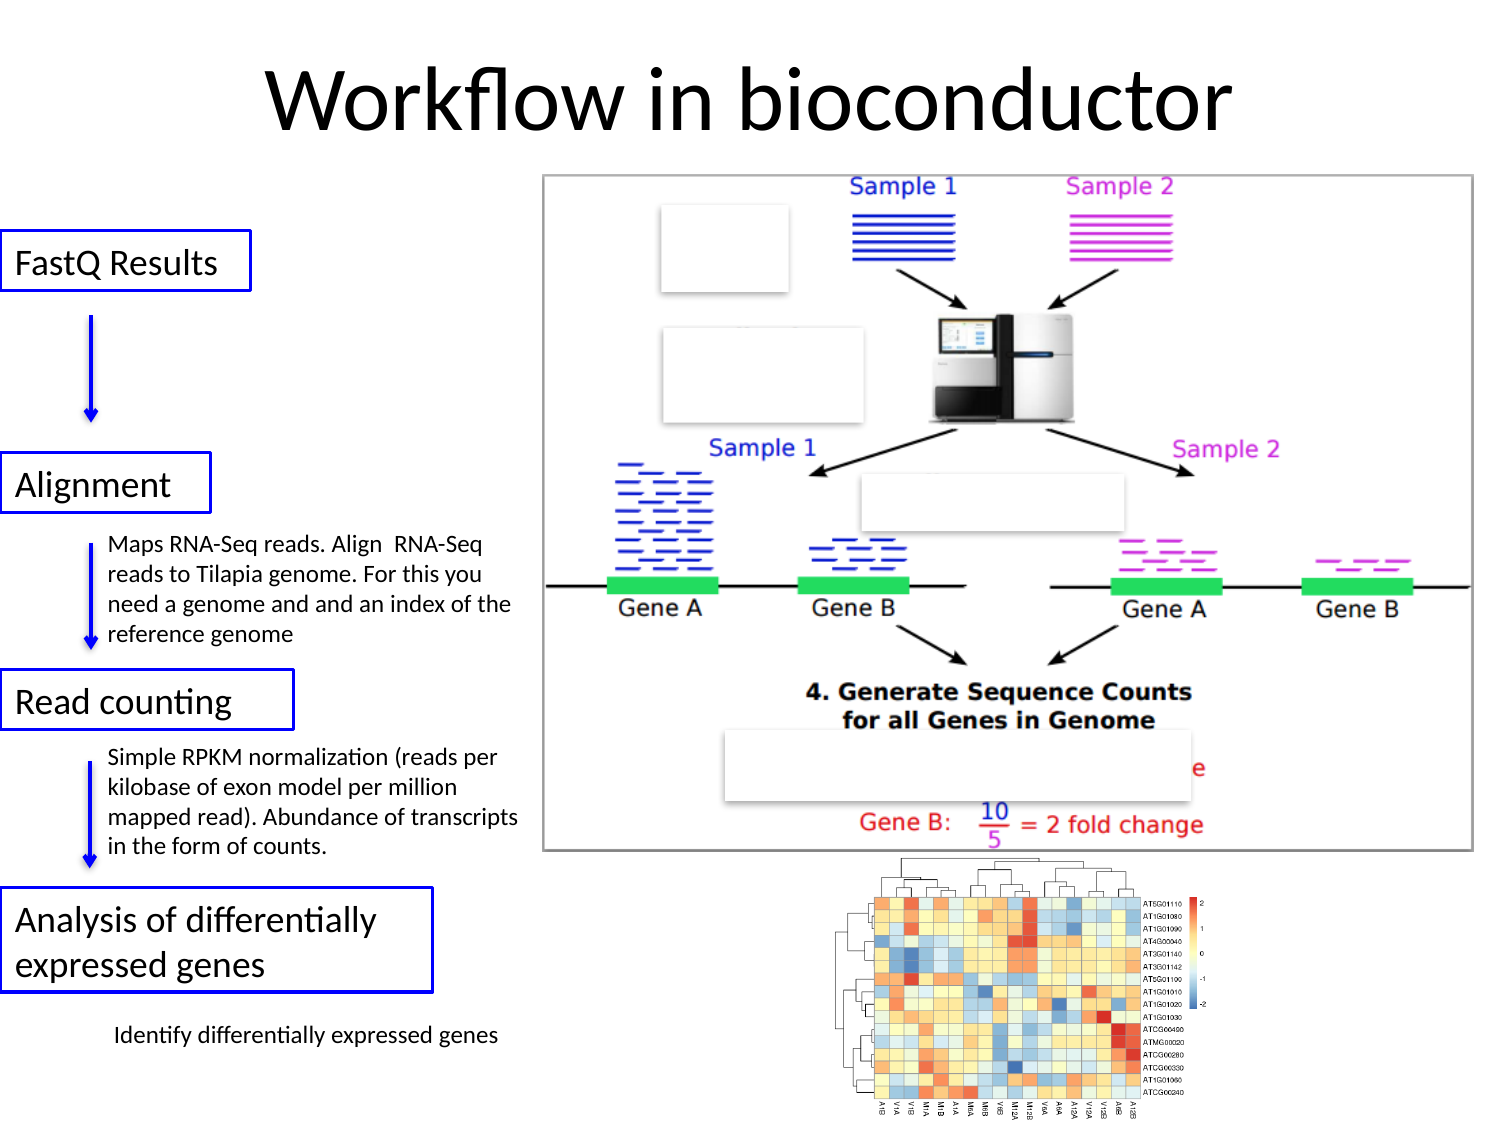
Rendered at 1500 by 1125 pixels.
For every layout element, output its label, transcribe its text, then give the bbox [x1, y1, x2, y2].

text_box Maps RNA-Seq reads. Align RNA-Seq reads to Tilapia genome. For this you need a genome and and an index of the reference genome [93, 520, 536, 655]
picture [542, 173, 1474, 853]
text_box Analysis of differentially expressed genes [0, 887, 433, 992]
text_box Identify differentially expressed genes [99, 1011, 549, 1057]
text_box Simple RPKM normalization (reads per kilobase of exon model per million mapped read). Abundance of transcripts in the form of counts. [93, 732, 543, 868]
title Workflow in bioconductor [75, 0, 1425, 188]
text_box Read counting [0, 669, 294, 730]
picture [833, 855, 1210, 1125]
text_box Alignment [0, 452, 211, 513]
text_box FastQ Results [0, 230, 251, 291]
